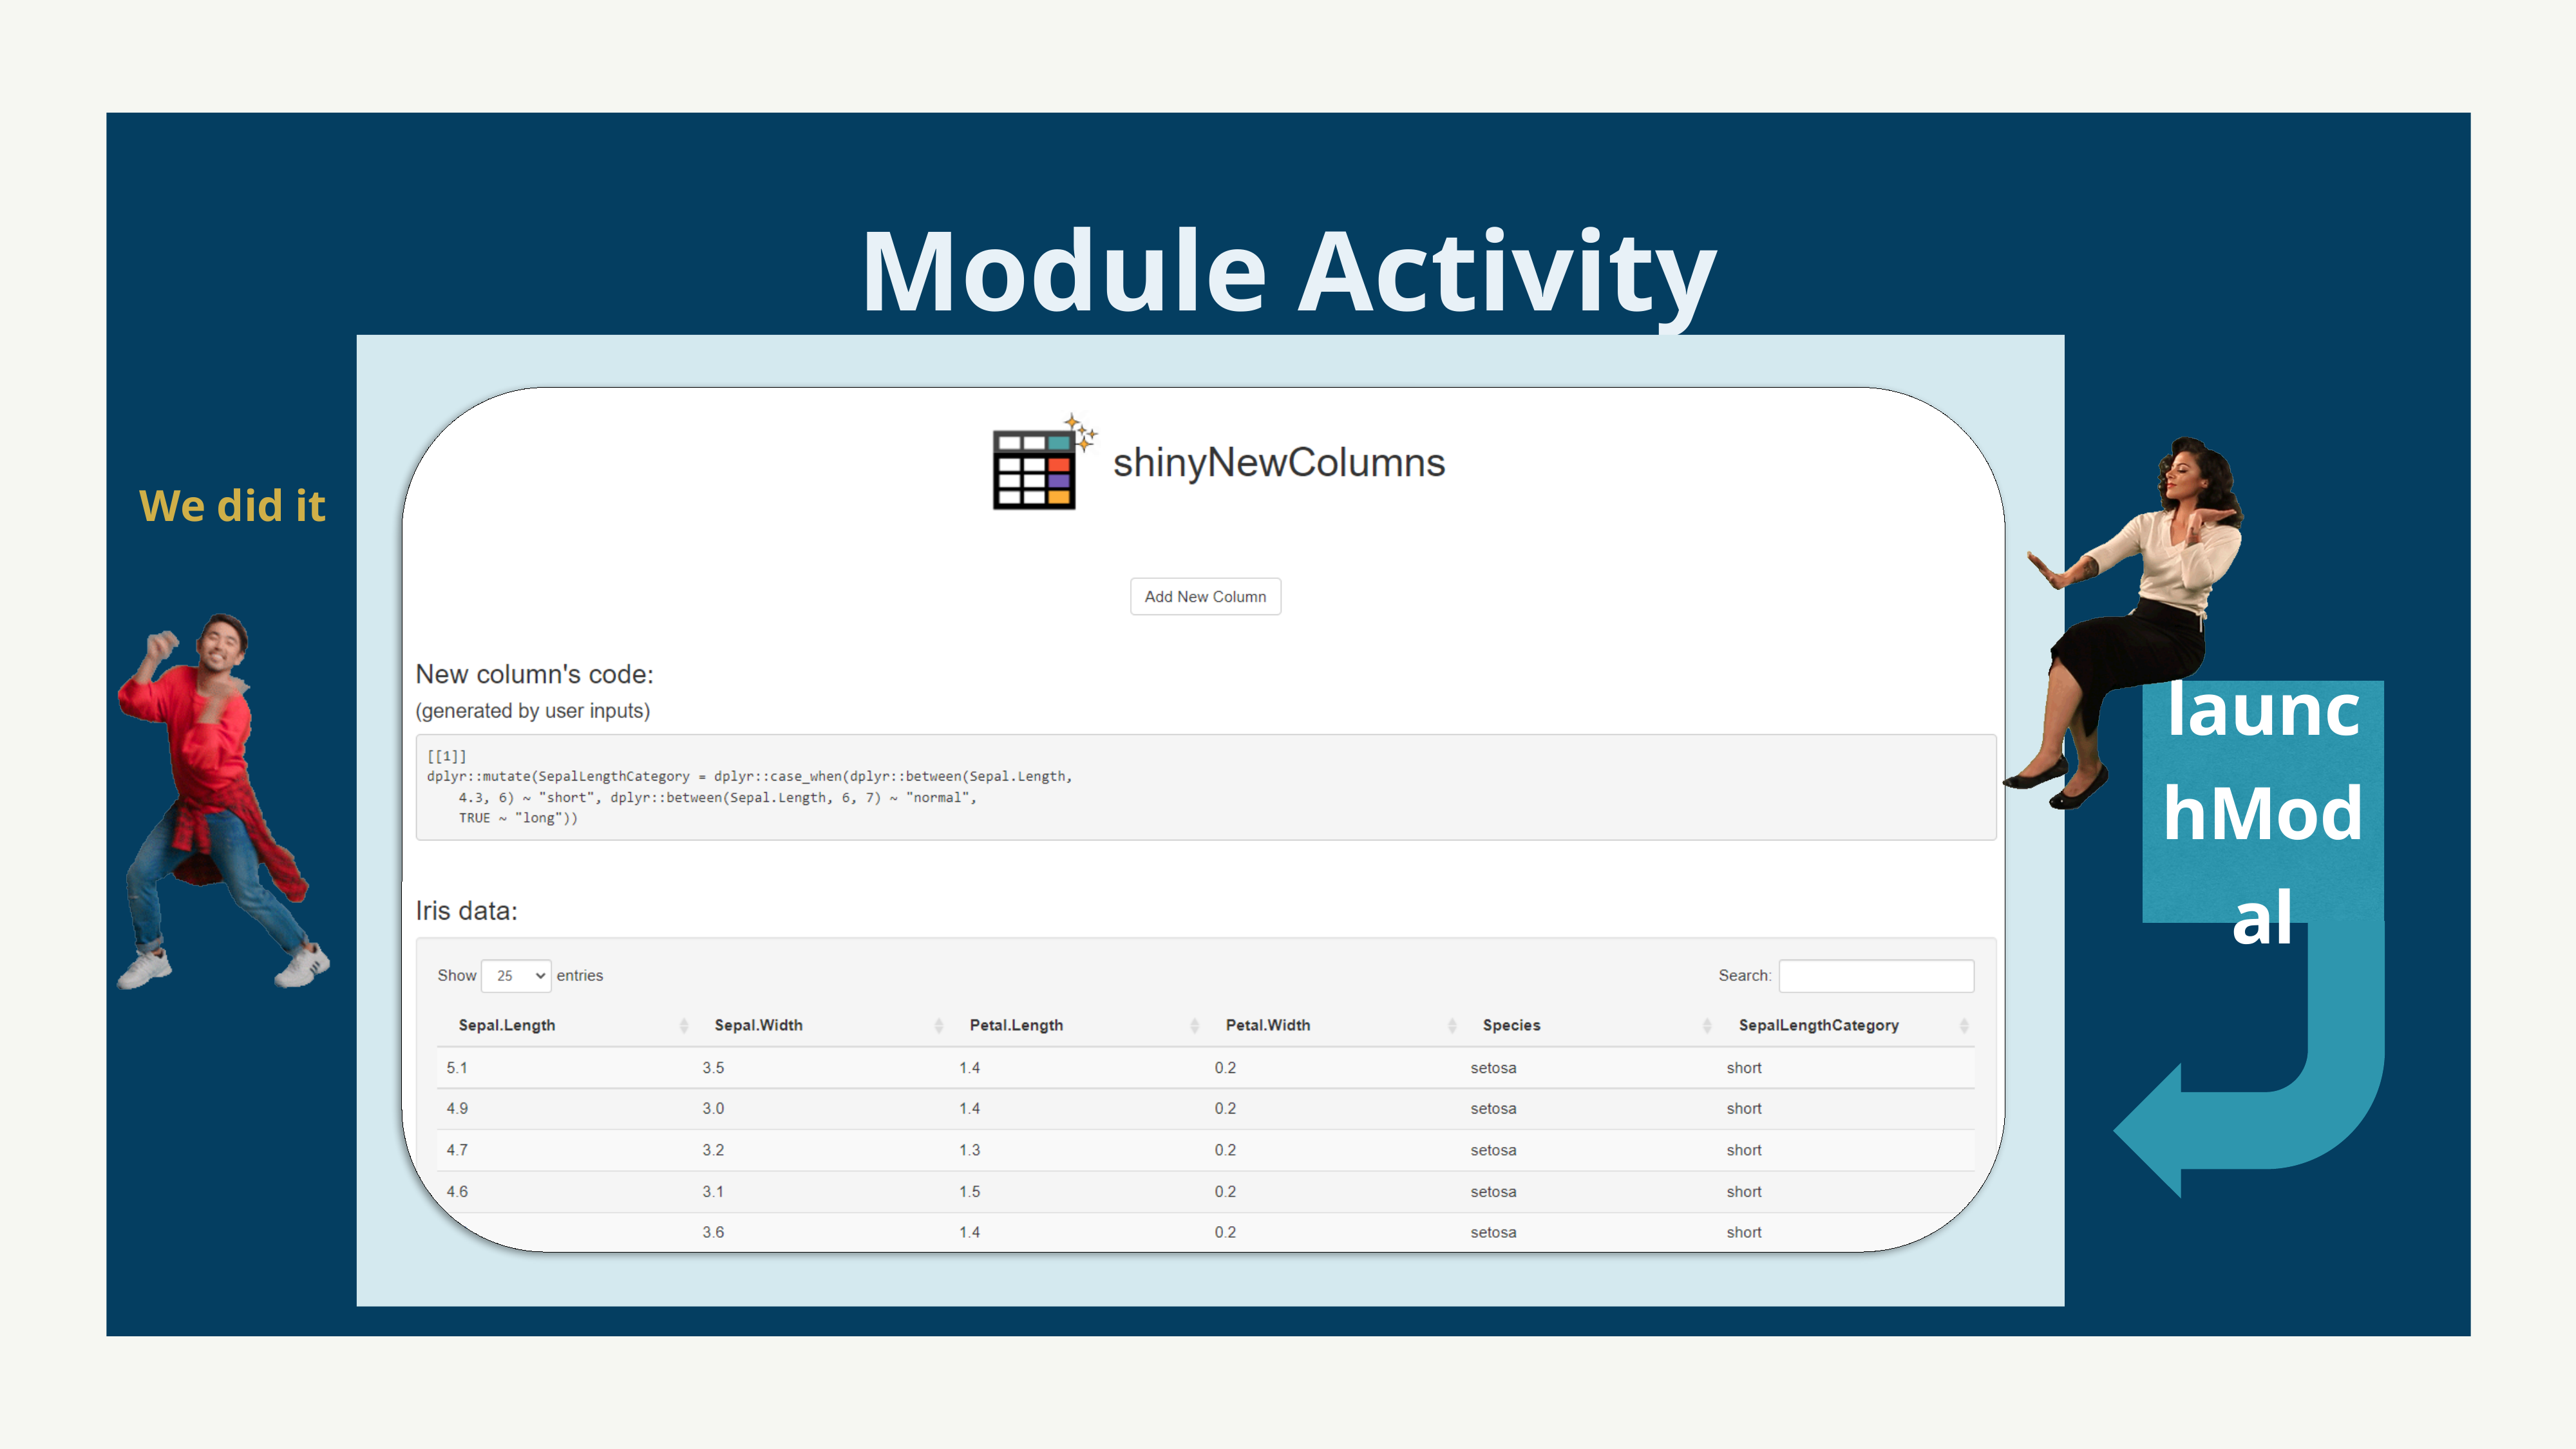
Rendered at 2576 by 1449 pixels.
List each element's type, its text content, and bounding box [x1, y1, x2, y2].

text_box We did it [0, 479, 401, 536]
title Module Activity [216, 94, 2359, 336]
text_box launchModal [2143, 681, 2385, 923]
picture [401, 387, 2254, 1253]
text_box app.R [356, 334, 2065, 479]
picture [30, 536, 398, 1009]
text_box app.R [356, 820, 2065, 1307]
text_box [2113, 921, 2385, 1199]
